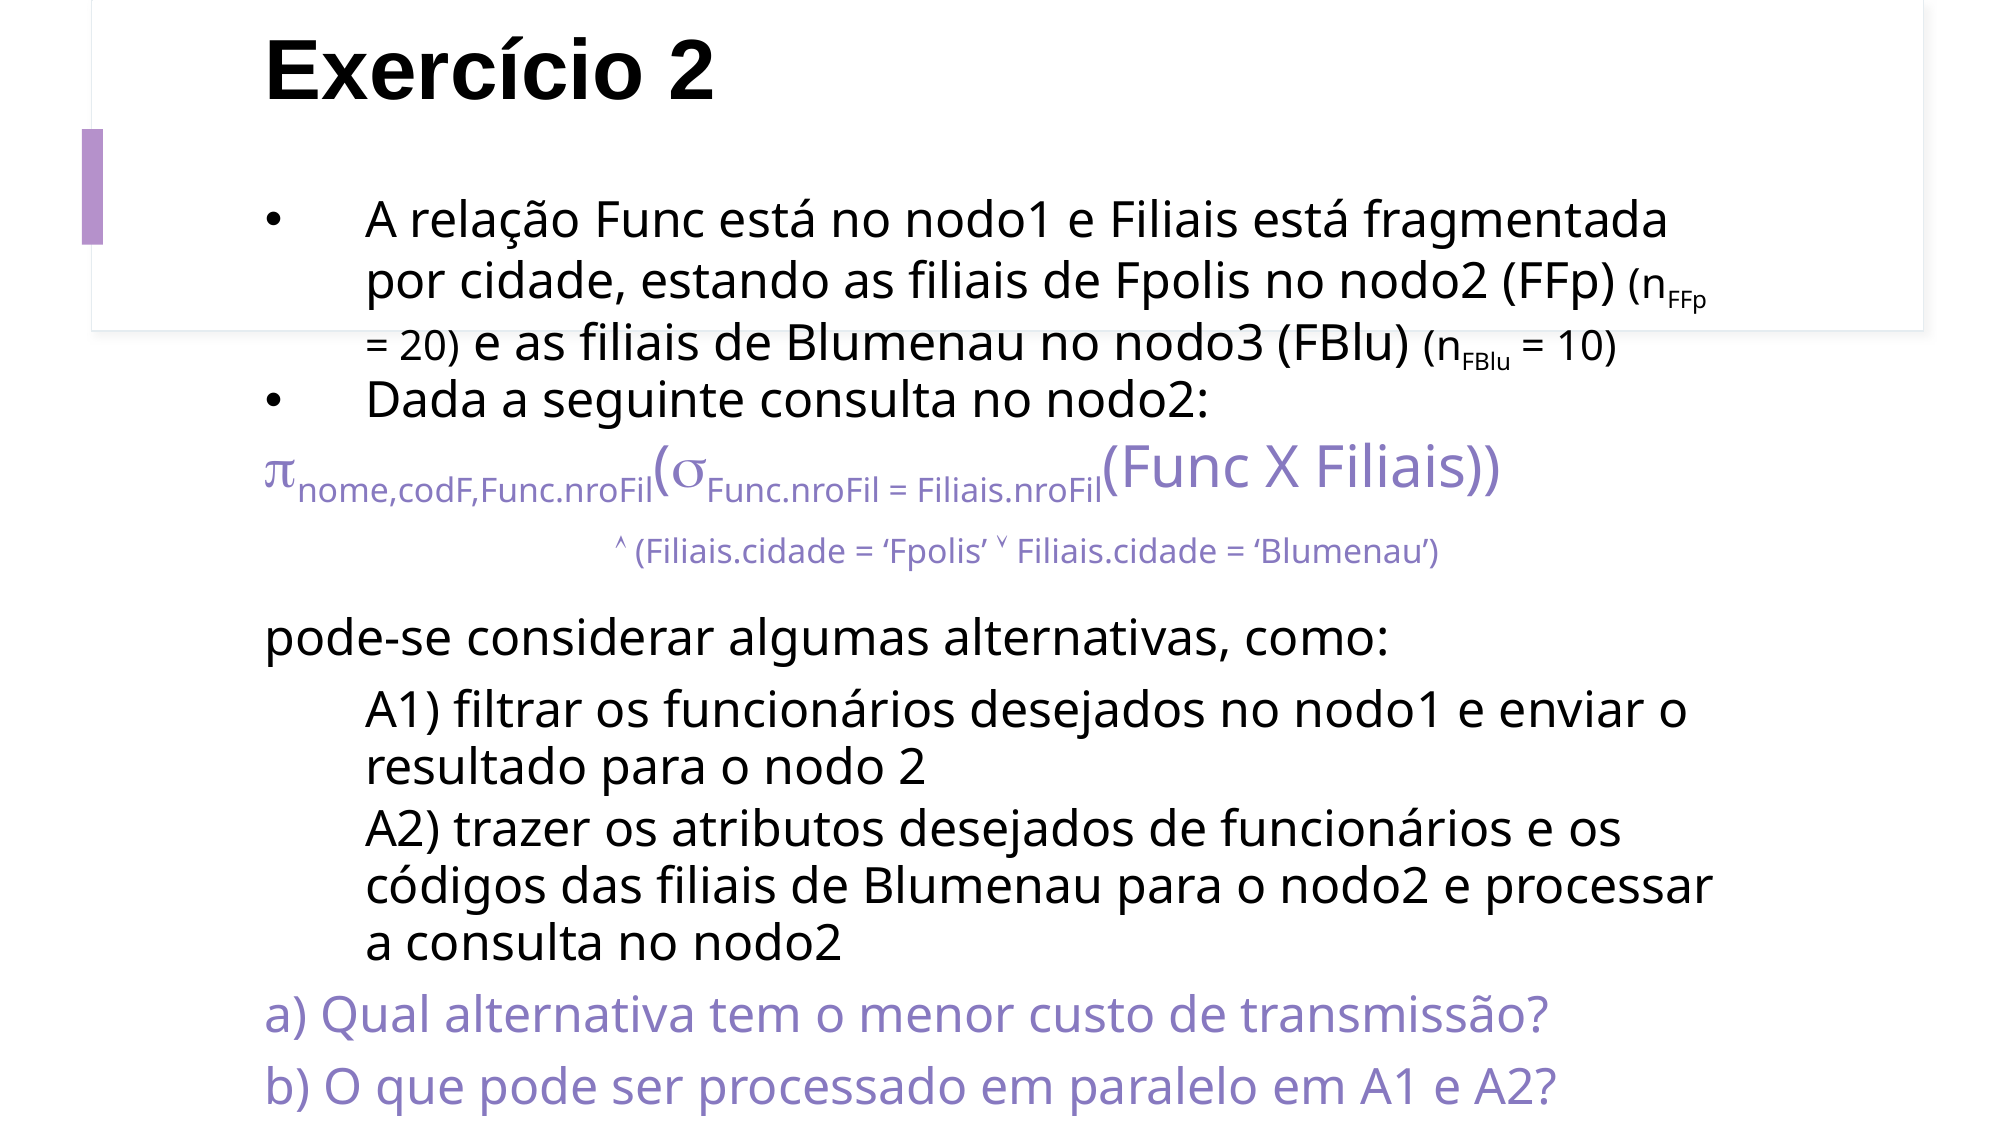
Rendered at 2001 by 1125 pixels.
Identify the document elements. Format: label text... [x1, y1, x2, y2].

title Exercício 2 [249, 0, 1750, 167]
list A relação Func está no nodo1 e Filiais está fragmentada por cidade, estando as filiais de Fpolis no nodo2 (FFp) (nFFp = 20) e as filiais de Blumenau no nodo3 (FBlu) (nFBlu = 10) Dada a seguinte consulta no nodo2: nome,codF,Func.nroFil(Func.nroFil = Filiais.nroFil(Func X Filiais))  (Filiais.cidade = ‘Fpolis’  Filiais.cidade = ‘Blumenau’) pode-se considerar algumas alternativas, como: A1) filtrar os funcionários desejados no nodo1 e enviar o resultado para o nodo 2 A2) trazer os atributos desejados de funcionários e os códigos das filiais de Blumenau para o nodo2 e processar a consulta no nodo2 a) Qual alternativa tem o menor custo de transmissão? b) O que pode ser processado em paralelo em A1 e A2? [249, 184, 1750, 1107]
